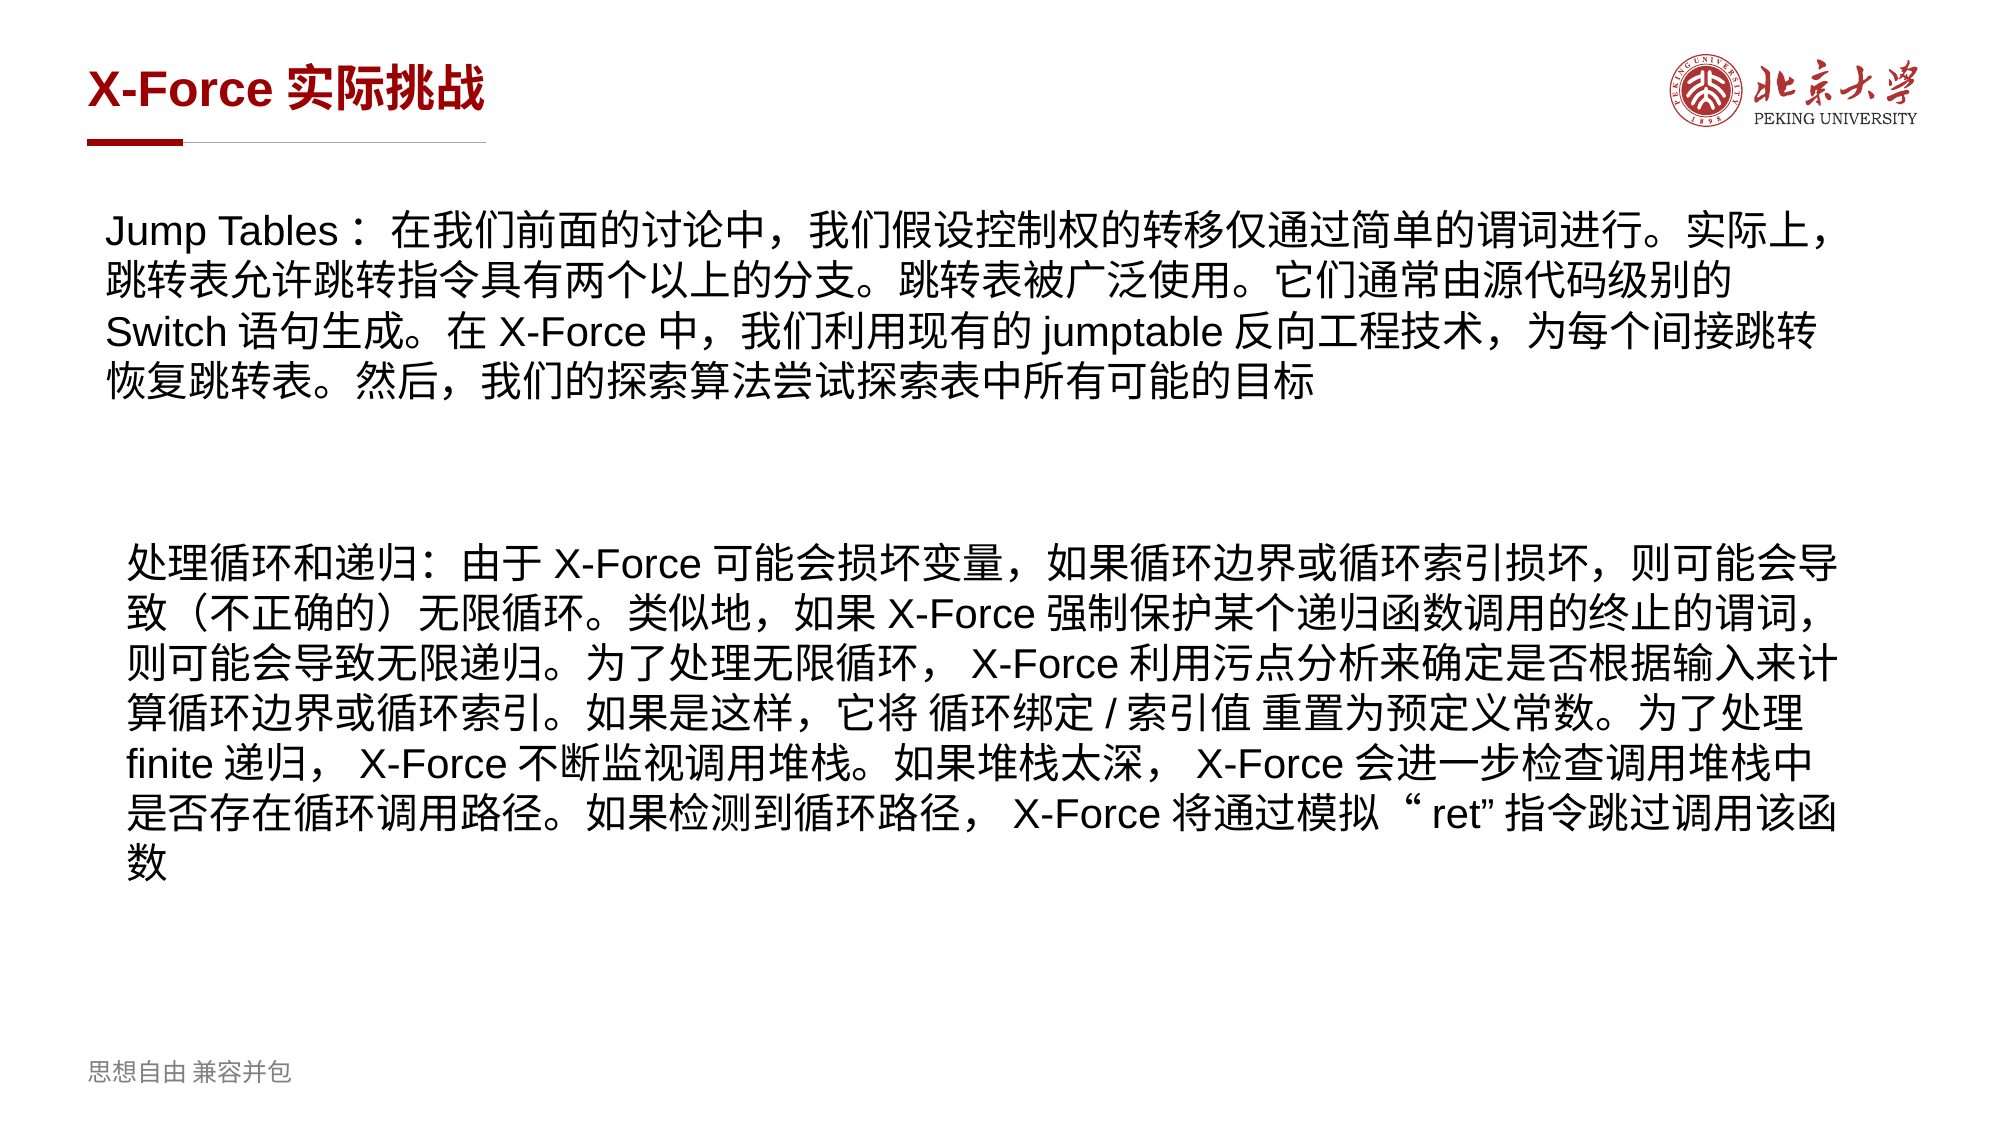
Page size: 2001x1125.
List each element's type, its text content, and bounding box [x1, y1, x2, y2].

text_box Jump Tables：在我们前面的讨论中，我们假设控制权的转移仅通过简单的谓词进行。实际上，跳转表允许跳转指令具有两个以上的分支。跳转表被广泛使用。它们通常由源代码级别的Switch语句生成。在X-Force中，我们利用现有的jumptable反向工程技术，为每个间接跳转恢复跳转表。然后，我们的探索算法尝试探索表中所有可能的目标 [90, 196, 1839, 412]
text_box 处理循环和递归：由于X-Force可能会损坏变量，如果循环边界或循环索引损坏，则可能会导致（不正确的）无限循环。类似地，如果X-Force强制保护某个递归函数调用的终止的谓词，则可能会导致无限递归。为了处理无限循环，X-Force利用污点分析来确定是否根据输入来计算循环边界或循环索引。如果是这样，它将 循环绑定/索引值 重置为预定义常数。为了处理finite递归，X-Force不断监视调用堆栈。如果堆栈太深，X-Force会进一步检查调用堆栈中是否存在循环调用路径。如果检测到循环路径，X-Force将通过模拟“ret”指令跳过调用该函数 [111, 529, 1860, 895]
title X-Force实际挑战 [72, 39, 1559, 142]
